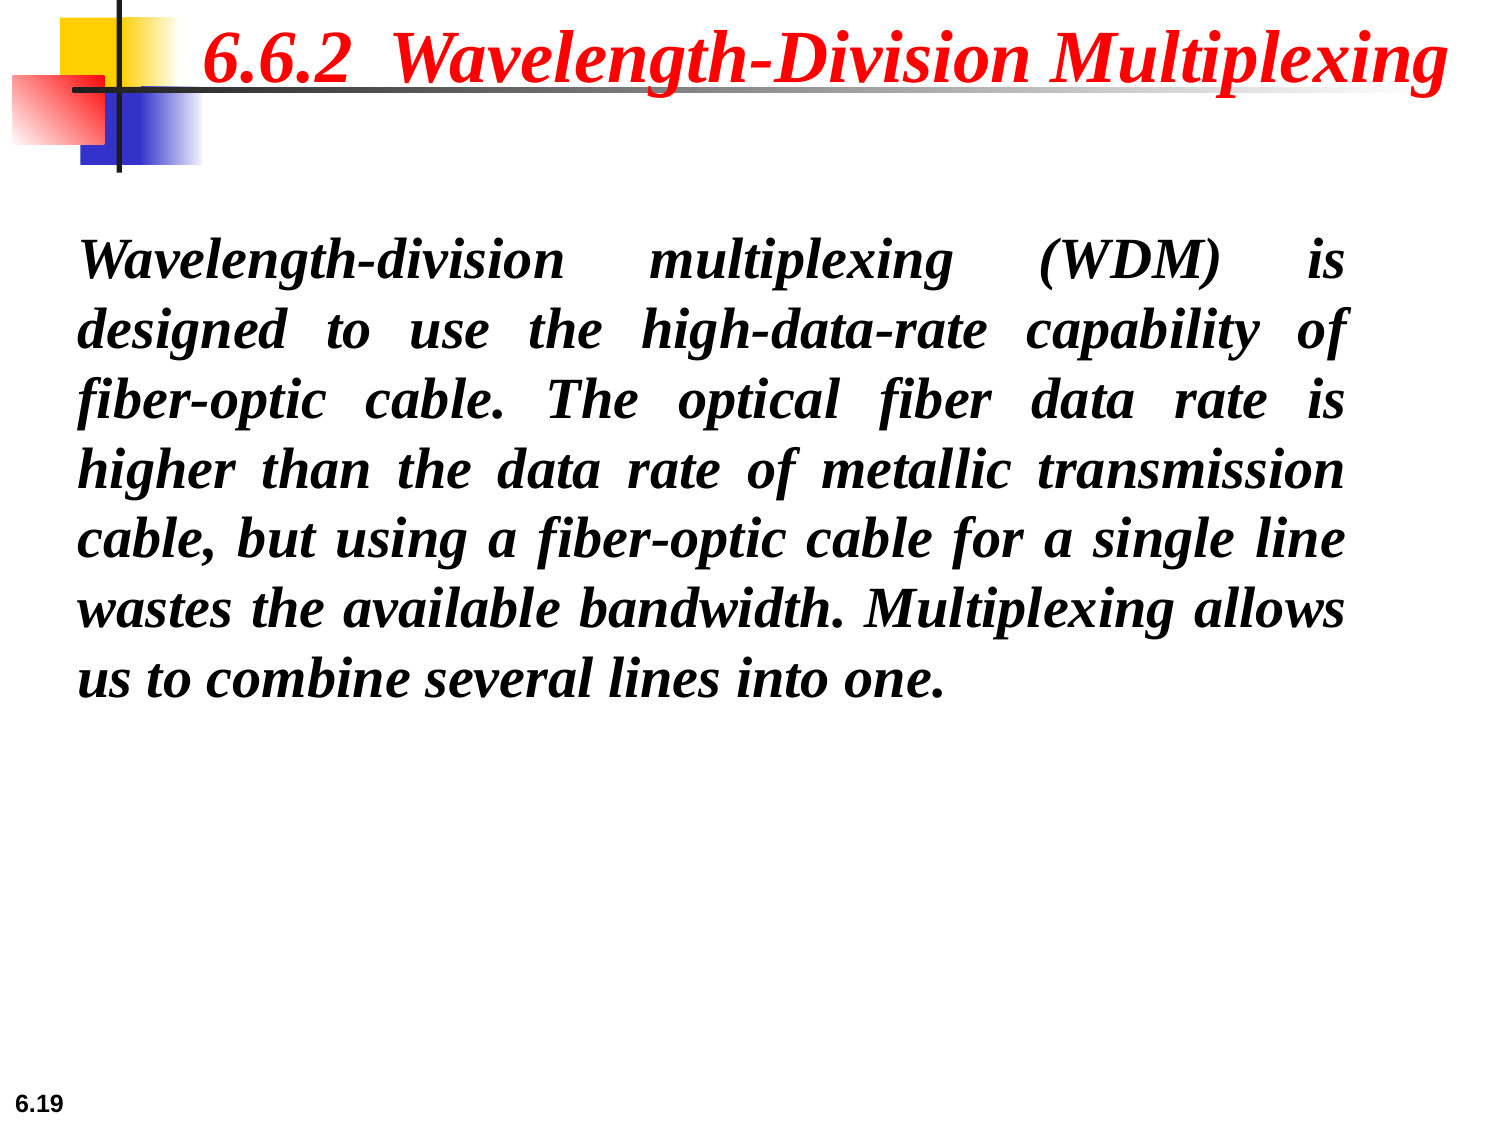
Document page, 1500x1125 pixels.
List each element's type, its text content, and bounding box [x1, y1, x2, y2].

text_box [80, 93, 116, 165]
text_box [141, 93, 202, 165]
text_box [60, 17, 116, 86]
text_box [122, 17, 177, 86]
text_box [116, 93, 122, 173]
text_box [116, 0, 122, 87]
text_box [12, 75, 105, 145]
text_box 6.‹#› [0, 1049, 313, 1125]
text_box [72, 87, 187, 93]
text_box 6.6.2 Wavelength-Division Multiplexing [187, 0, 1474, 105]
text_box Wavelength-division multiplexing (WDM) is designed to use the high-data-rate capability of fiber-optic cable. The optical fiber data rate is higher than the data rate of metallic transmission cable, but using a fiber-optic cable for a single line wastes the available bandwidth. Multiplexing allows us to combine several lines into one. [62, 212, 1363, 718]
text_box [122, 93, 141, 165]
